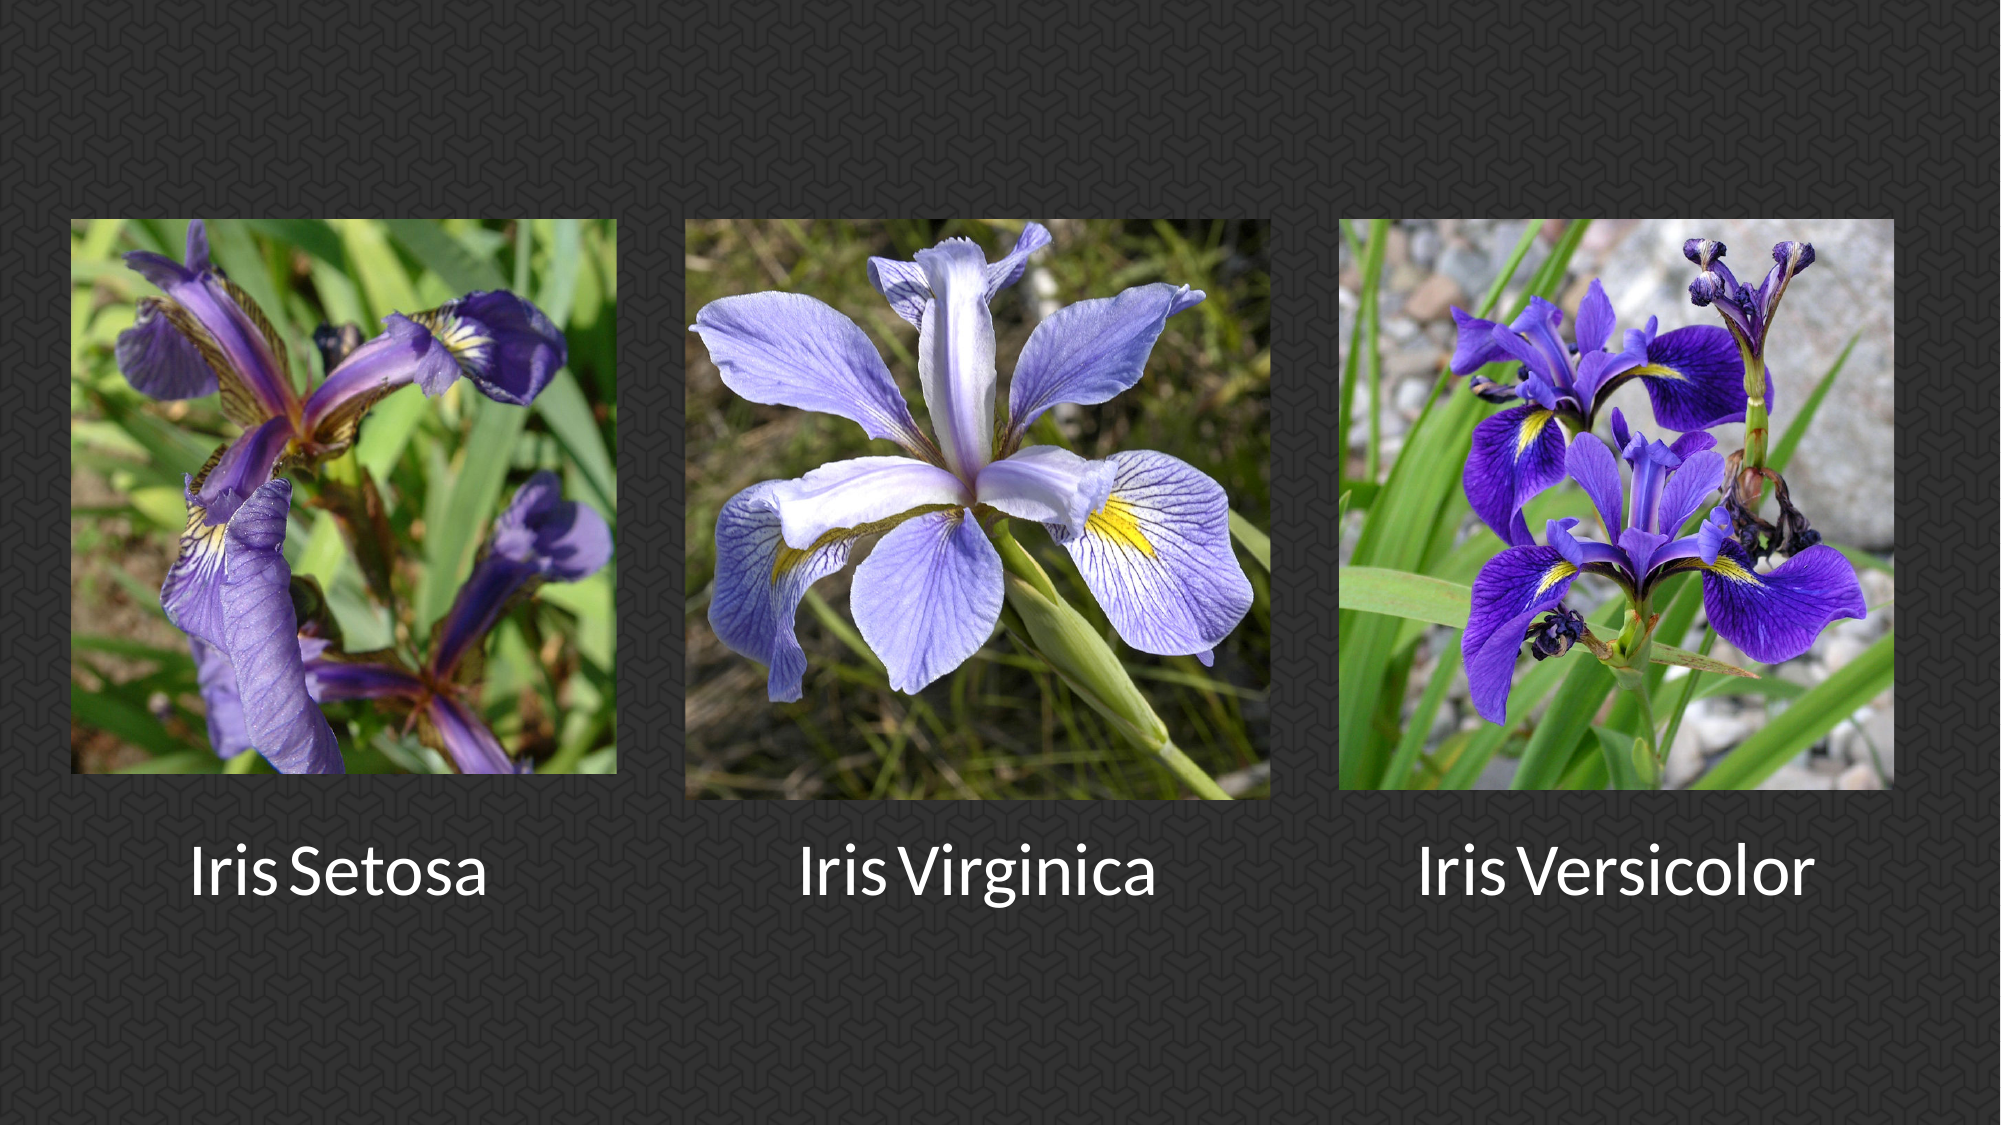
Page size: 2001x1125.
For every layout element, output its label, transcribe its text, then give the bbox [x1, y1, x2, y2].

text_box Iris Versicolor [1401, 813, 1833, 919]
text_box Iris Virginica [782, 813, 1174, 919]
picture [0, 0, 2001, 1125]
text_box Iris Setosa [173, 813, 505, 919]
